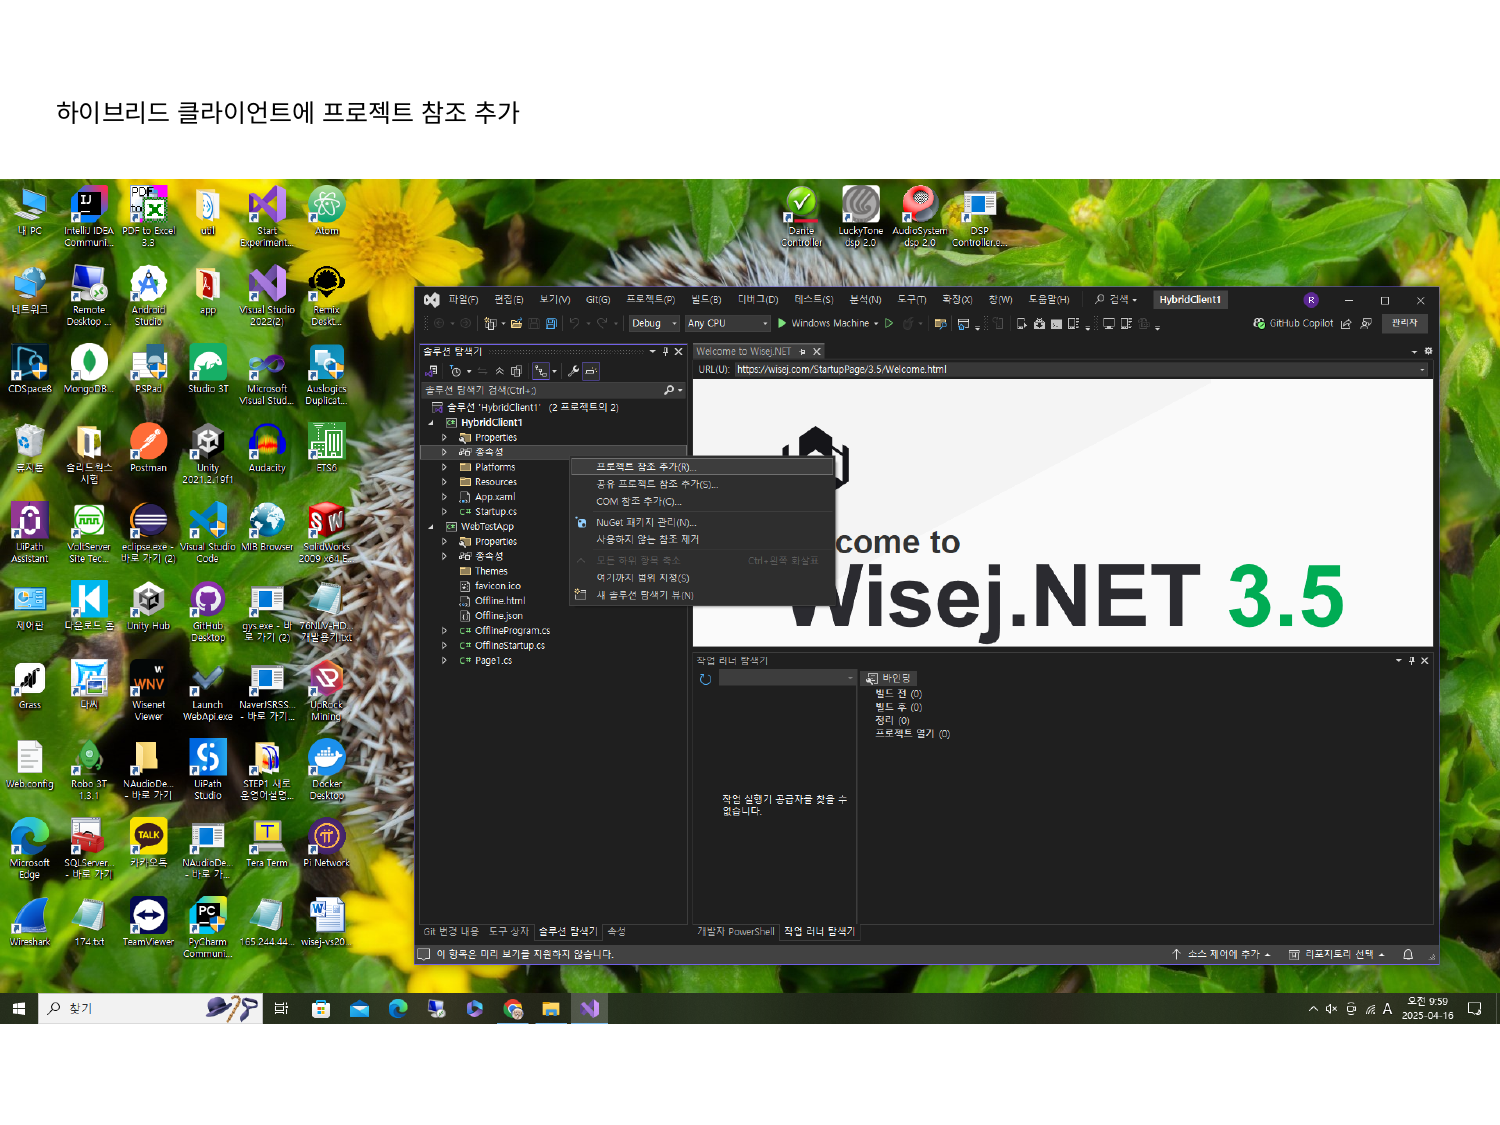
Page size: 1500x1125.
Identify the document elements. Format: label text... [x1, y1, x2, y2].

picture [0, 179, 1500, 1024]
text_box 하이브리드 클라이언트에 프로젝트 참조 추가 [41, 90, 1459, 135]
